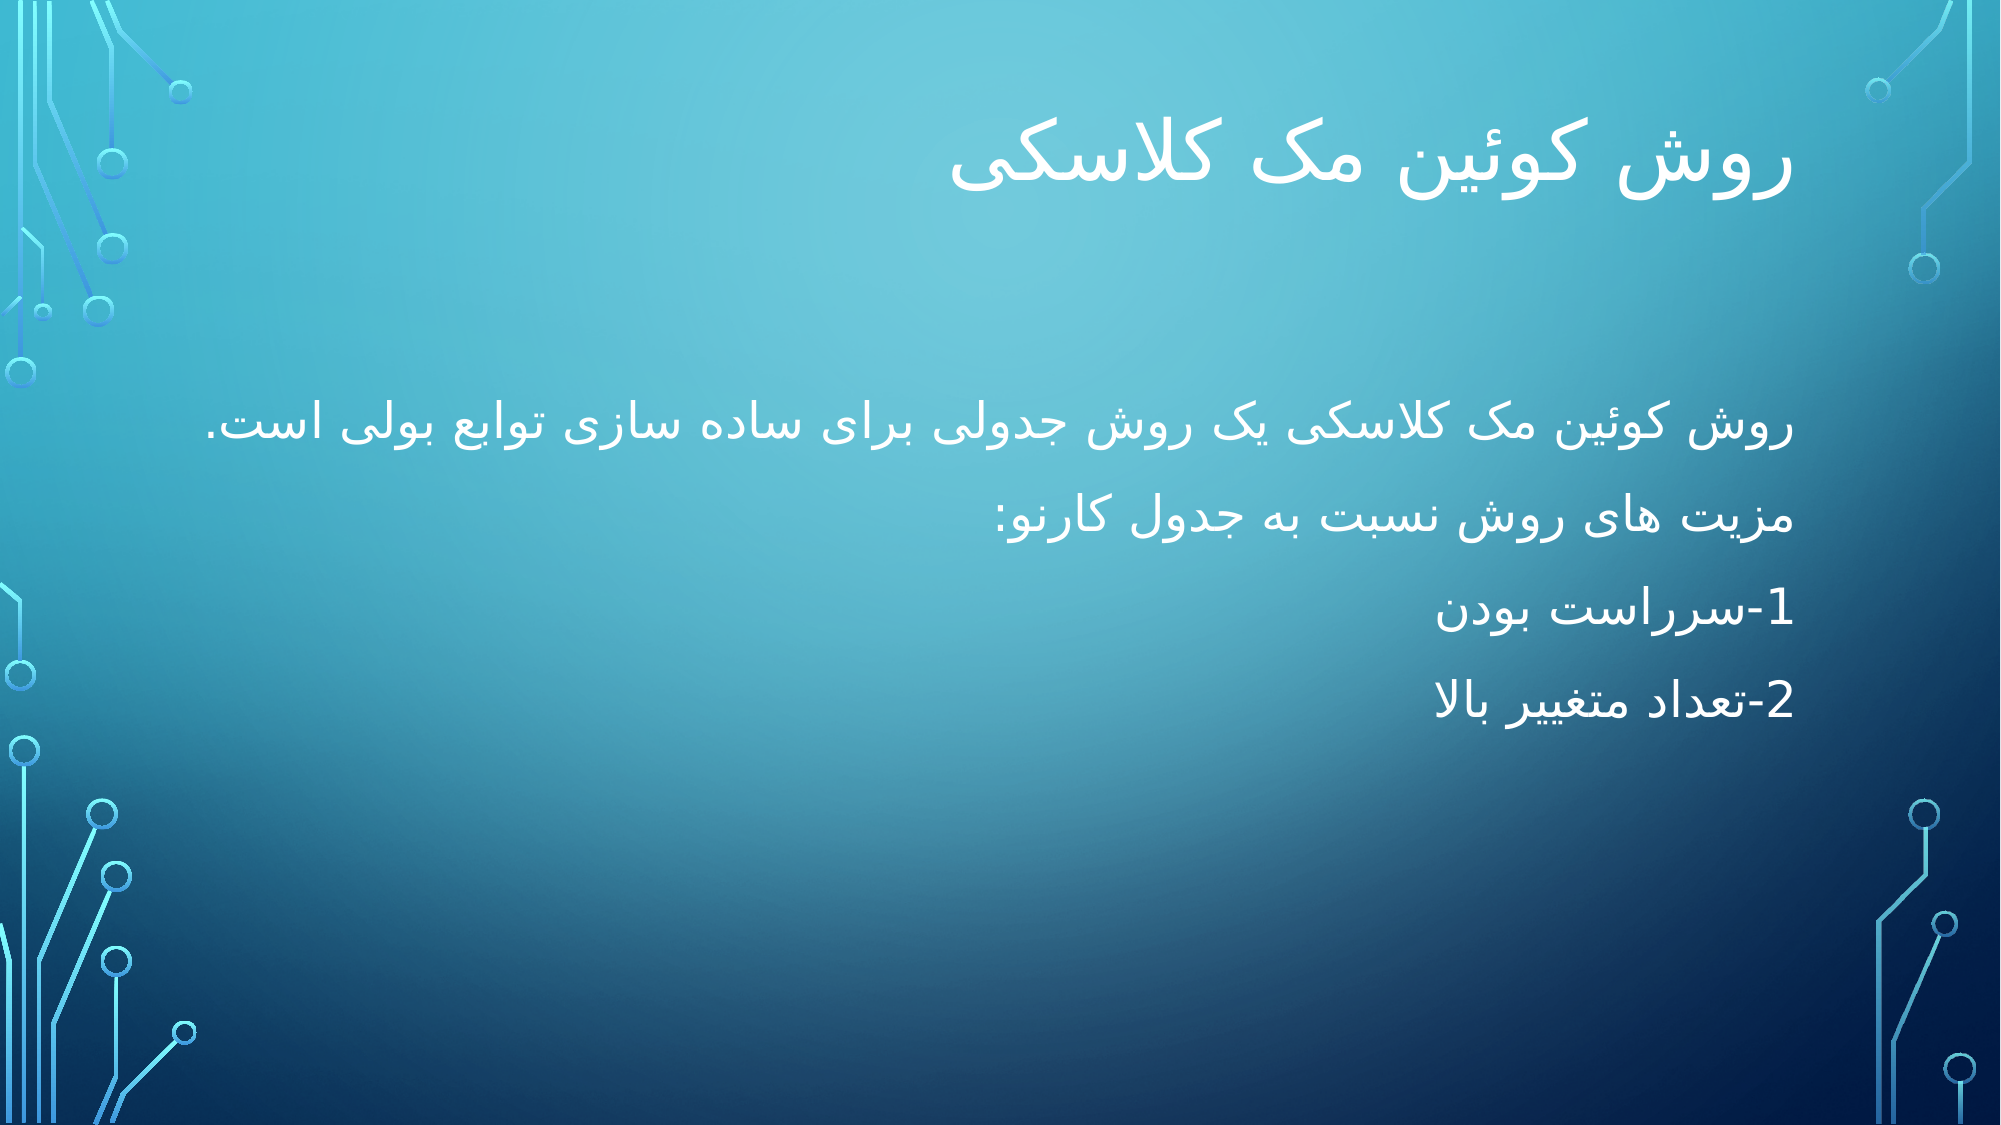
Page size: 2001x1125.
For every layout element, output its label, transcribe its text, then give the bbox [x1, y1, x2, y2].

list روش کوئین مک کلاسکی یک روش جدولی برای ساده سازی توابع بولی است. مزیت های روش نسبت به جدول کارنو: 1-سرراست بودن 2-تعداد متغییر بالا [187, 369, 1813, 950]
title روش کوئین مک کلاسکی [187, 32, 1813, 276]
